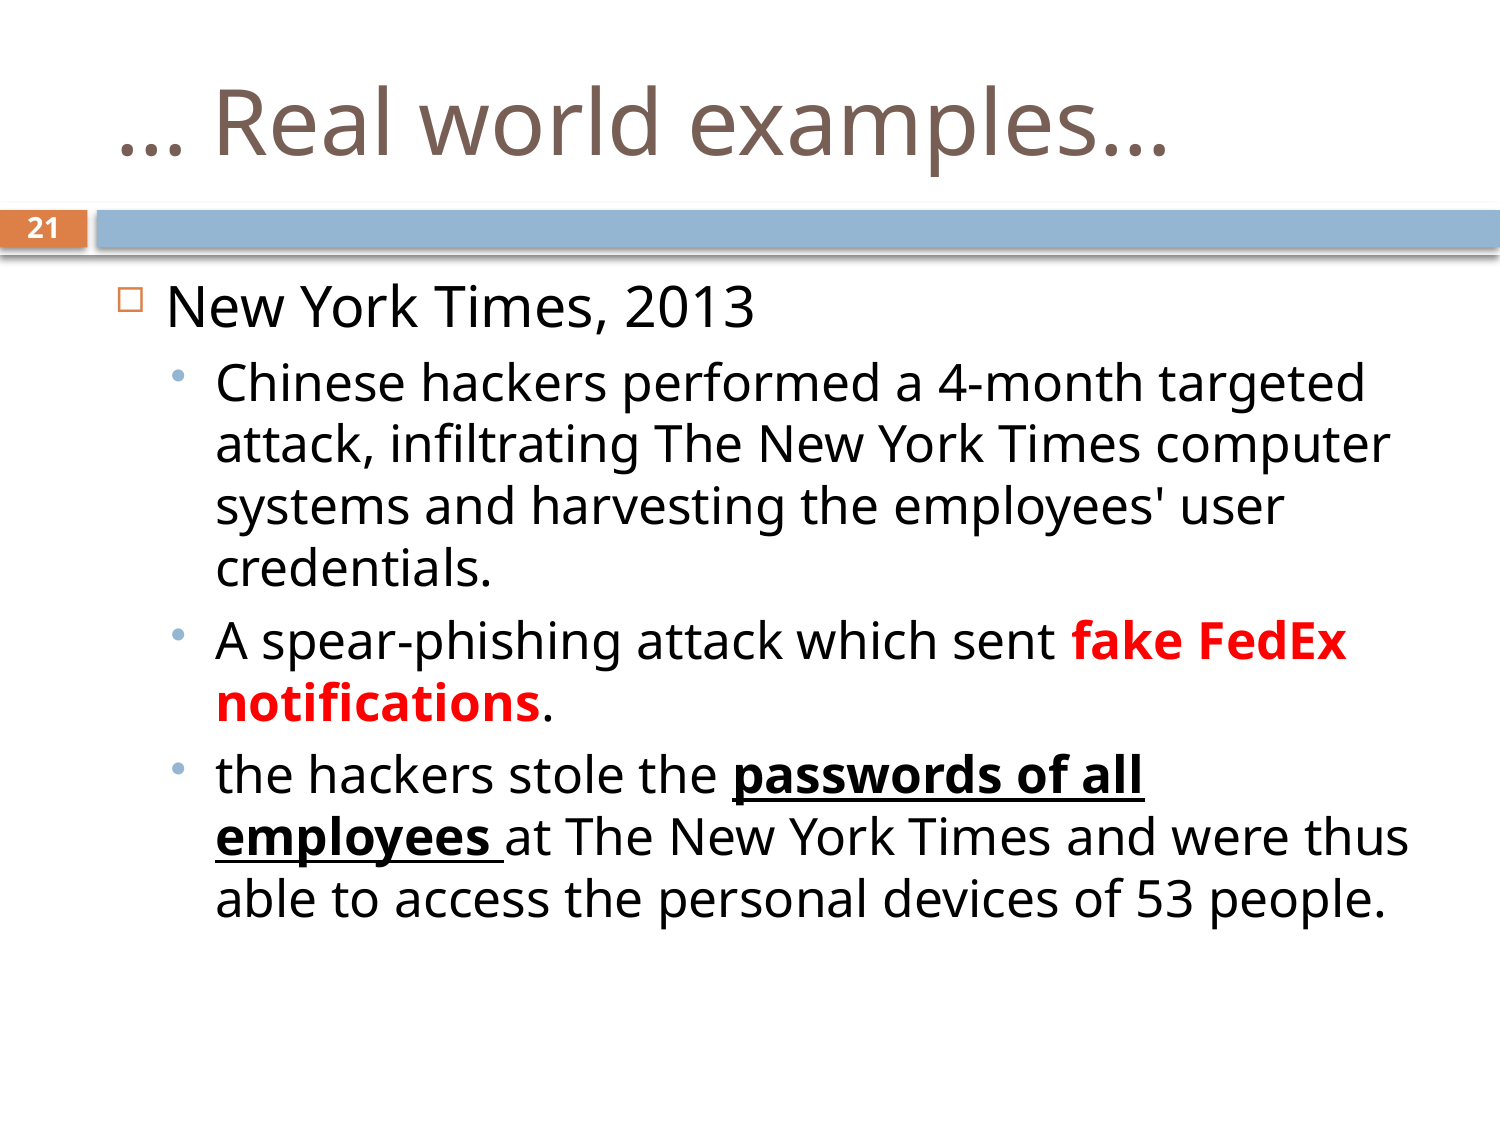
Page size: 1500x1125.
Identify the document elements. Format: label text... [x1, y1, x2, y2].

slide_number 21 [0, 208, 88, 249]
title … Real world examples… [100, 37, 1438, 200]
list New York Times, 2013 Chinese hackers performed a 4-month targeted attack, infiltrating The New York Times computer systems and harvesting the employees' user credentials. A spear-phishing attack which sent fake FedEx notifications. the hackers stole the passwords of all employees at The New York Times and were thus able to access the personal devices of 53 people. [100, 262, 1438, 1000]
